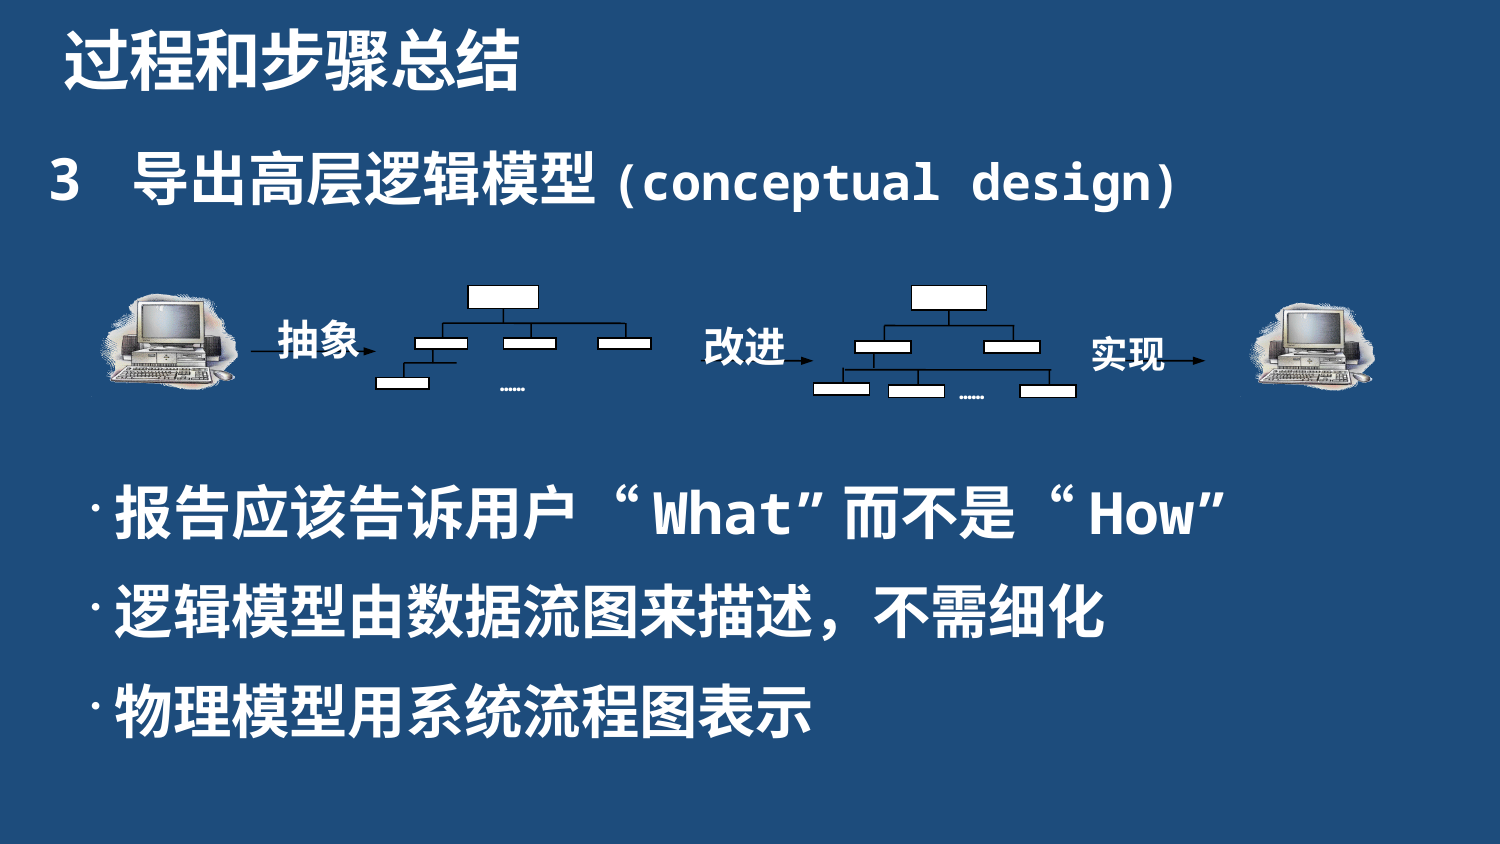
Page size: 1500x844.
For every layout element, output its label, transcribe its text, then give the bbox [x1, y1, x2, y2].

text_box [250, 313, 402, 386]
list 3 导出高层逻辑模型(conceptual design) [47, 150, 1323, 214]
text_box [375, 285, 652, 390]
title 过程和步骤总结 [63, 28, 1436, 104]
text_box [688, 313, 836, 361]
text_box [1238, 294, 1375, 399]
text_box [88, 285, 238, 399]
text_box 报告应该告诉用户“What”而不是“How” 逻辑模型由数据流图来描述，不需细化 物理模型用系统流程图表示 [76, 469, 1301, 753]
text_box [1075, 323, 1214, 361]
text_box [813, 285, 1077, 398]
